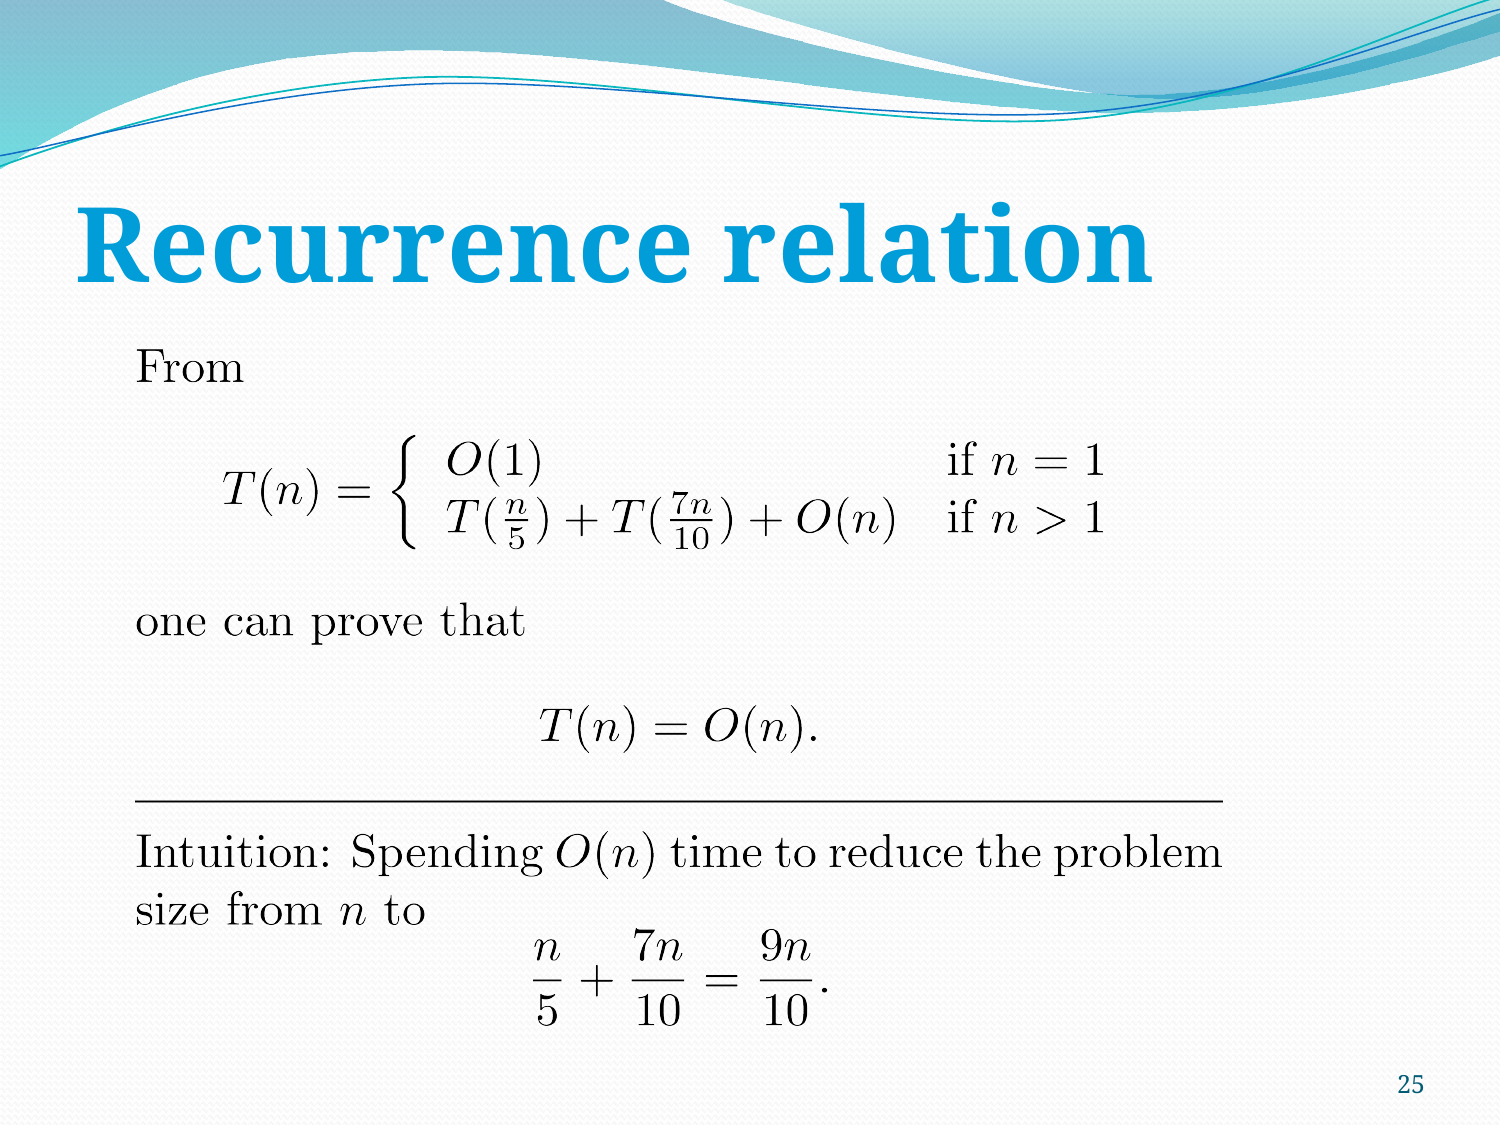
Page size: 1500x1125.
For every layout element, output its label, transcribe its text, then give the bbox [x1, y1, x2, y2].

title Recurrence relation [75, 115, 1425, 303]
picture [135, 349, 1223, 1026]
slide_number 25 [1299, 1042, 1425, 1103]
